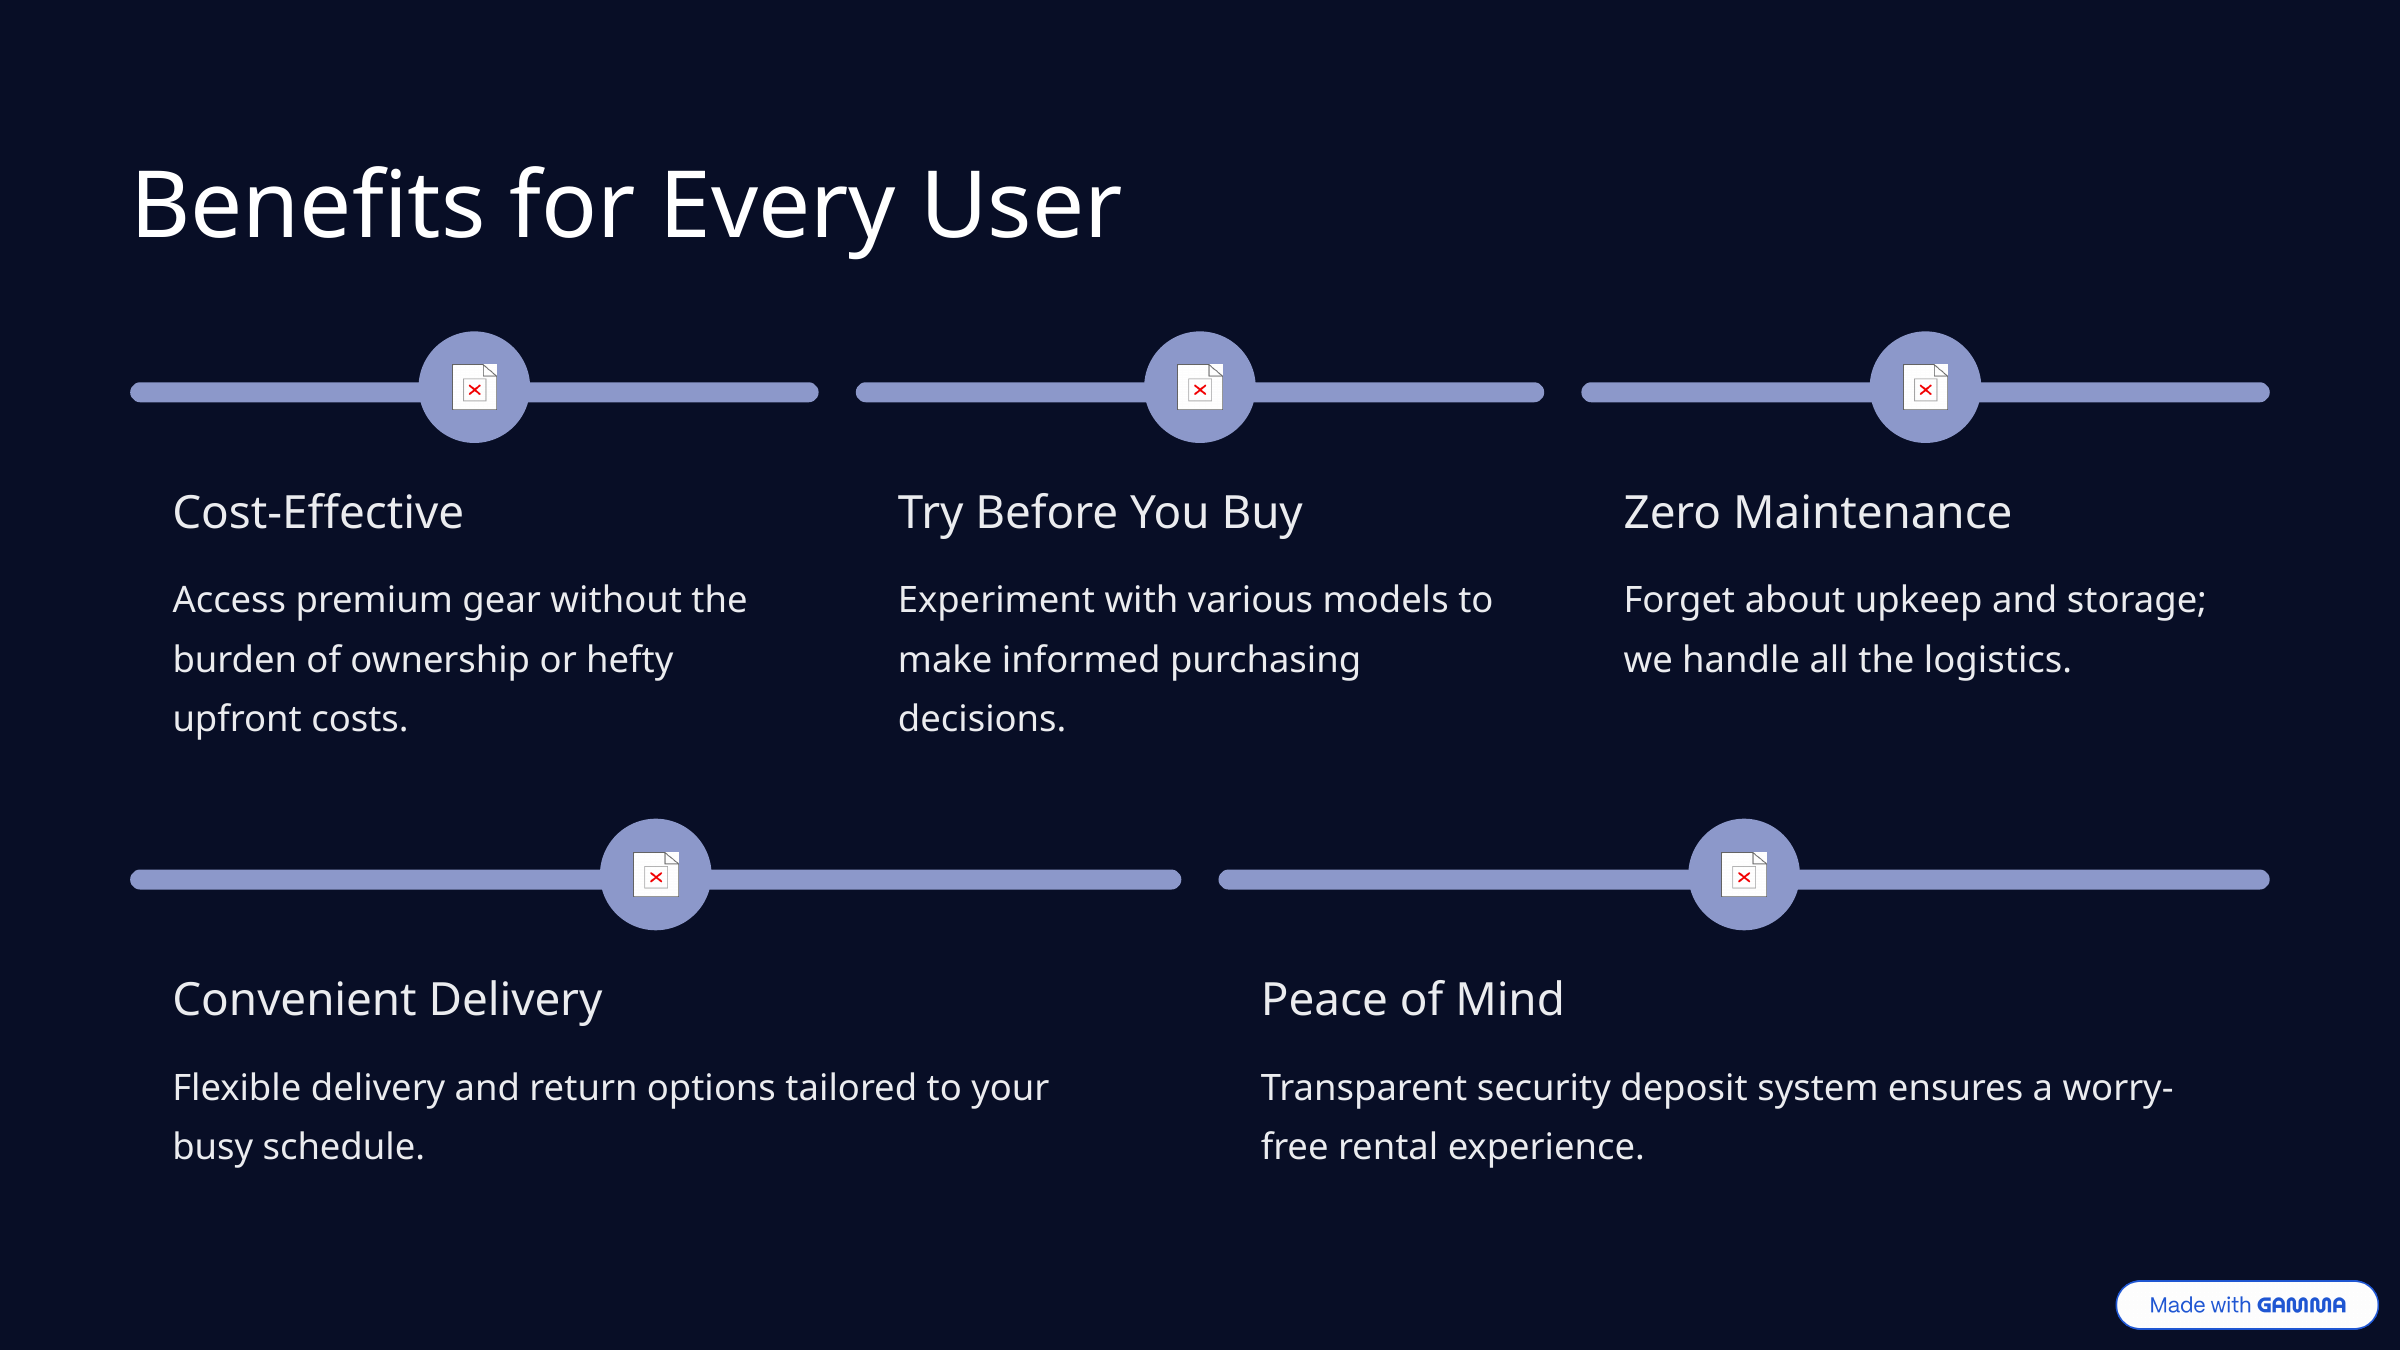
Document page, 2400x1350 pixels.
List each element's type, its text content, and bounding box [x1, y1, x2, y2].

text_box [1980, 382, 2270, 403]
text_box [1581, 400, 2270, 782]
text_box [710, 869, 1182, 890]
text_box Try Before You Buy [897, 480, 1363, 539]
text_box Cost-Effective [172, 480, 638, 539]
picture [1903, 364, 1948, 410]
text_box Forget about upkeep and storage; we handle all the logistics. [1623, 560, 2228, 740]
text_box [130, 399, 819, 782]
text_box Experiment with various models to make informed purchasing decisions. [897, 560, 1502, 740]
text_box [418, 331, 531, 443]
picture [451, 364, 497, 410]
text_box Benefits for Every User [130, 140, 1152, 258]
text_box [1799, 869, 2270, 890]
text_box Flexible delivery and return options tailored to your busy schedule. [172, 1047, 1140, 1167]
text_box [1254, 382, 1545, 403]
text_box [855, 382, 1146, 403]
text_box Access premium gear without the burden of ownership or hefty upfront costs. [172, 560, 777, 740]
text_box [1869, 331, 1982, 443]
text_box Convenient Delivery [172, 967, 638, 1026]
text_box [1144, 331, 1256, 443]
picture [1177, 364, 1223, 410]
text_box Peace of Mind [1260, 967, 1726, 1026]
text_box [855, 400, 1545, 782]
text_box [1218, 887, 2270, 1210]
picture [1721, 852, 1767, 897]
picture [2106, 1271, 2389, 1339]
text_box Zero Maintenance [1623, 480, 2089, 539]
text_box [130, 382, 420, 403]
text_box [1218, 869, 1690, 890]
text_box [130, 887, 1182, 1210]
text_box [1581, 382, 1871, 403]
text_box Transparent security deposit system ensures a worry-free rental experience. [1260, 1047, 2228, 1167]
text_box [529, 382, 819, 403]
text_box [130, 869, 601, 890]
text_box [599, 818, 712, 931]
picture [633, 852, 679, 897]
text_box [1688, 818, 1800, 931]
